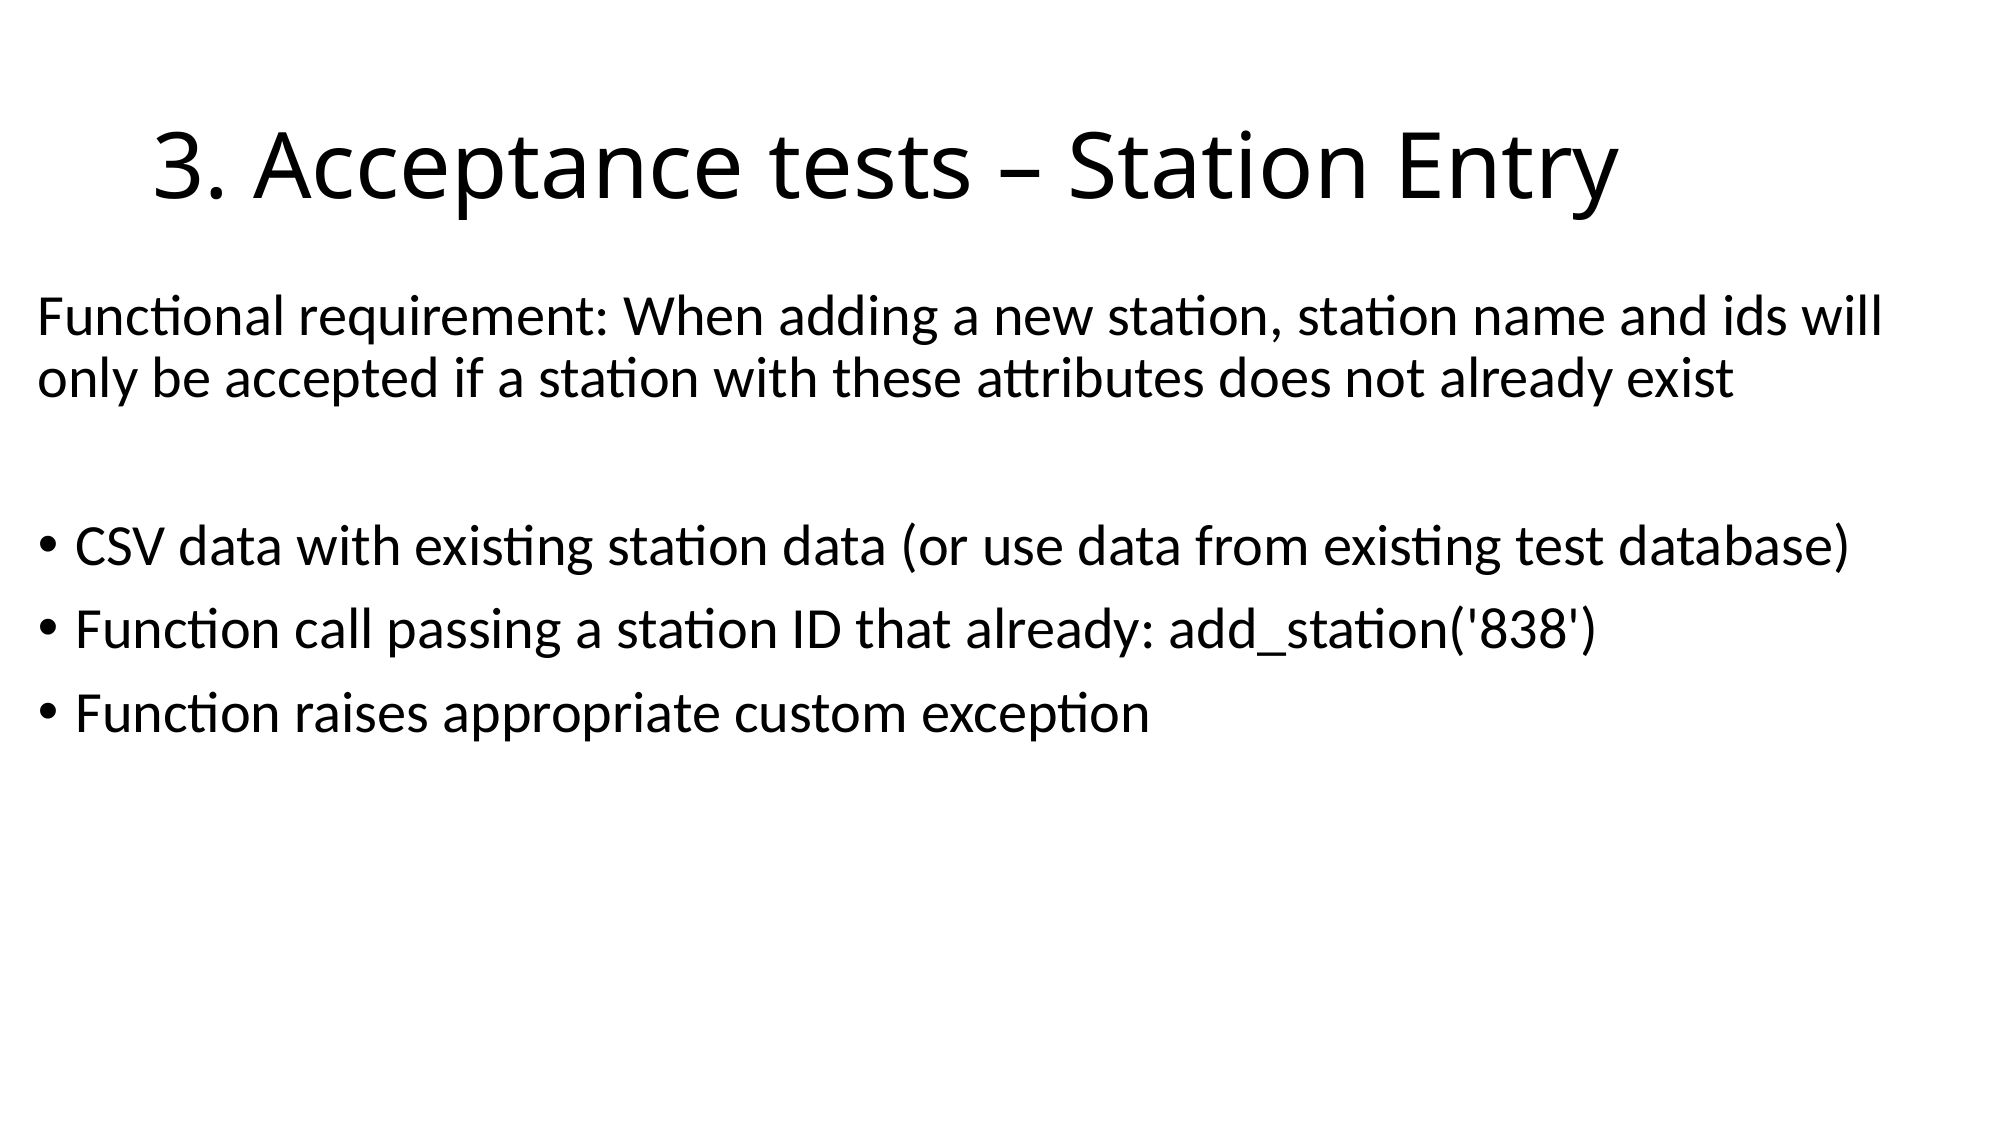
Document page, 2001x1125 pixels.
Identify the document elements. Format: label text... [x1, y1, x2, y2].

title 3. Acceptance tests – Station Entry [137, 59, 1863, 277]
list Functional requirement: When adding a new station, station name and ids will only be accepted if a station with these attributes does not already exist CSV data with existing station data (or use data from existing test database) Function call passing a station ID that already: add_station('838') Function raises appropriate custom exception [22, 277, 1984, 1125]
